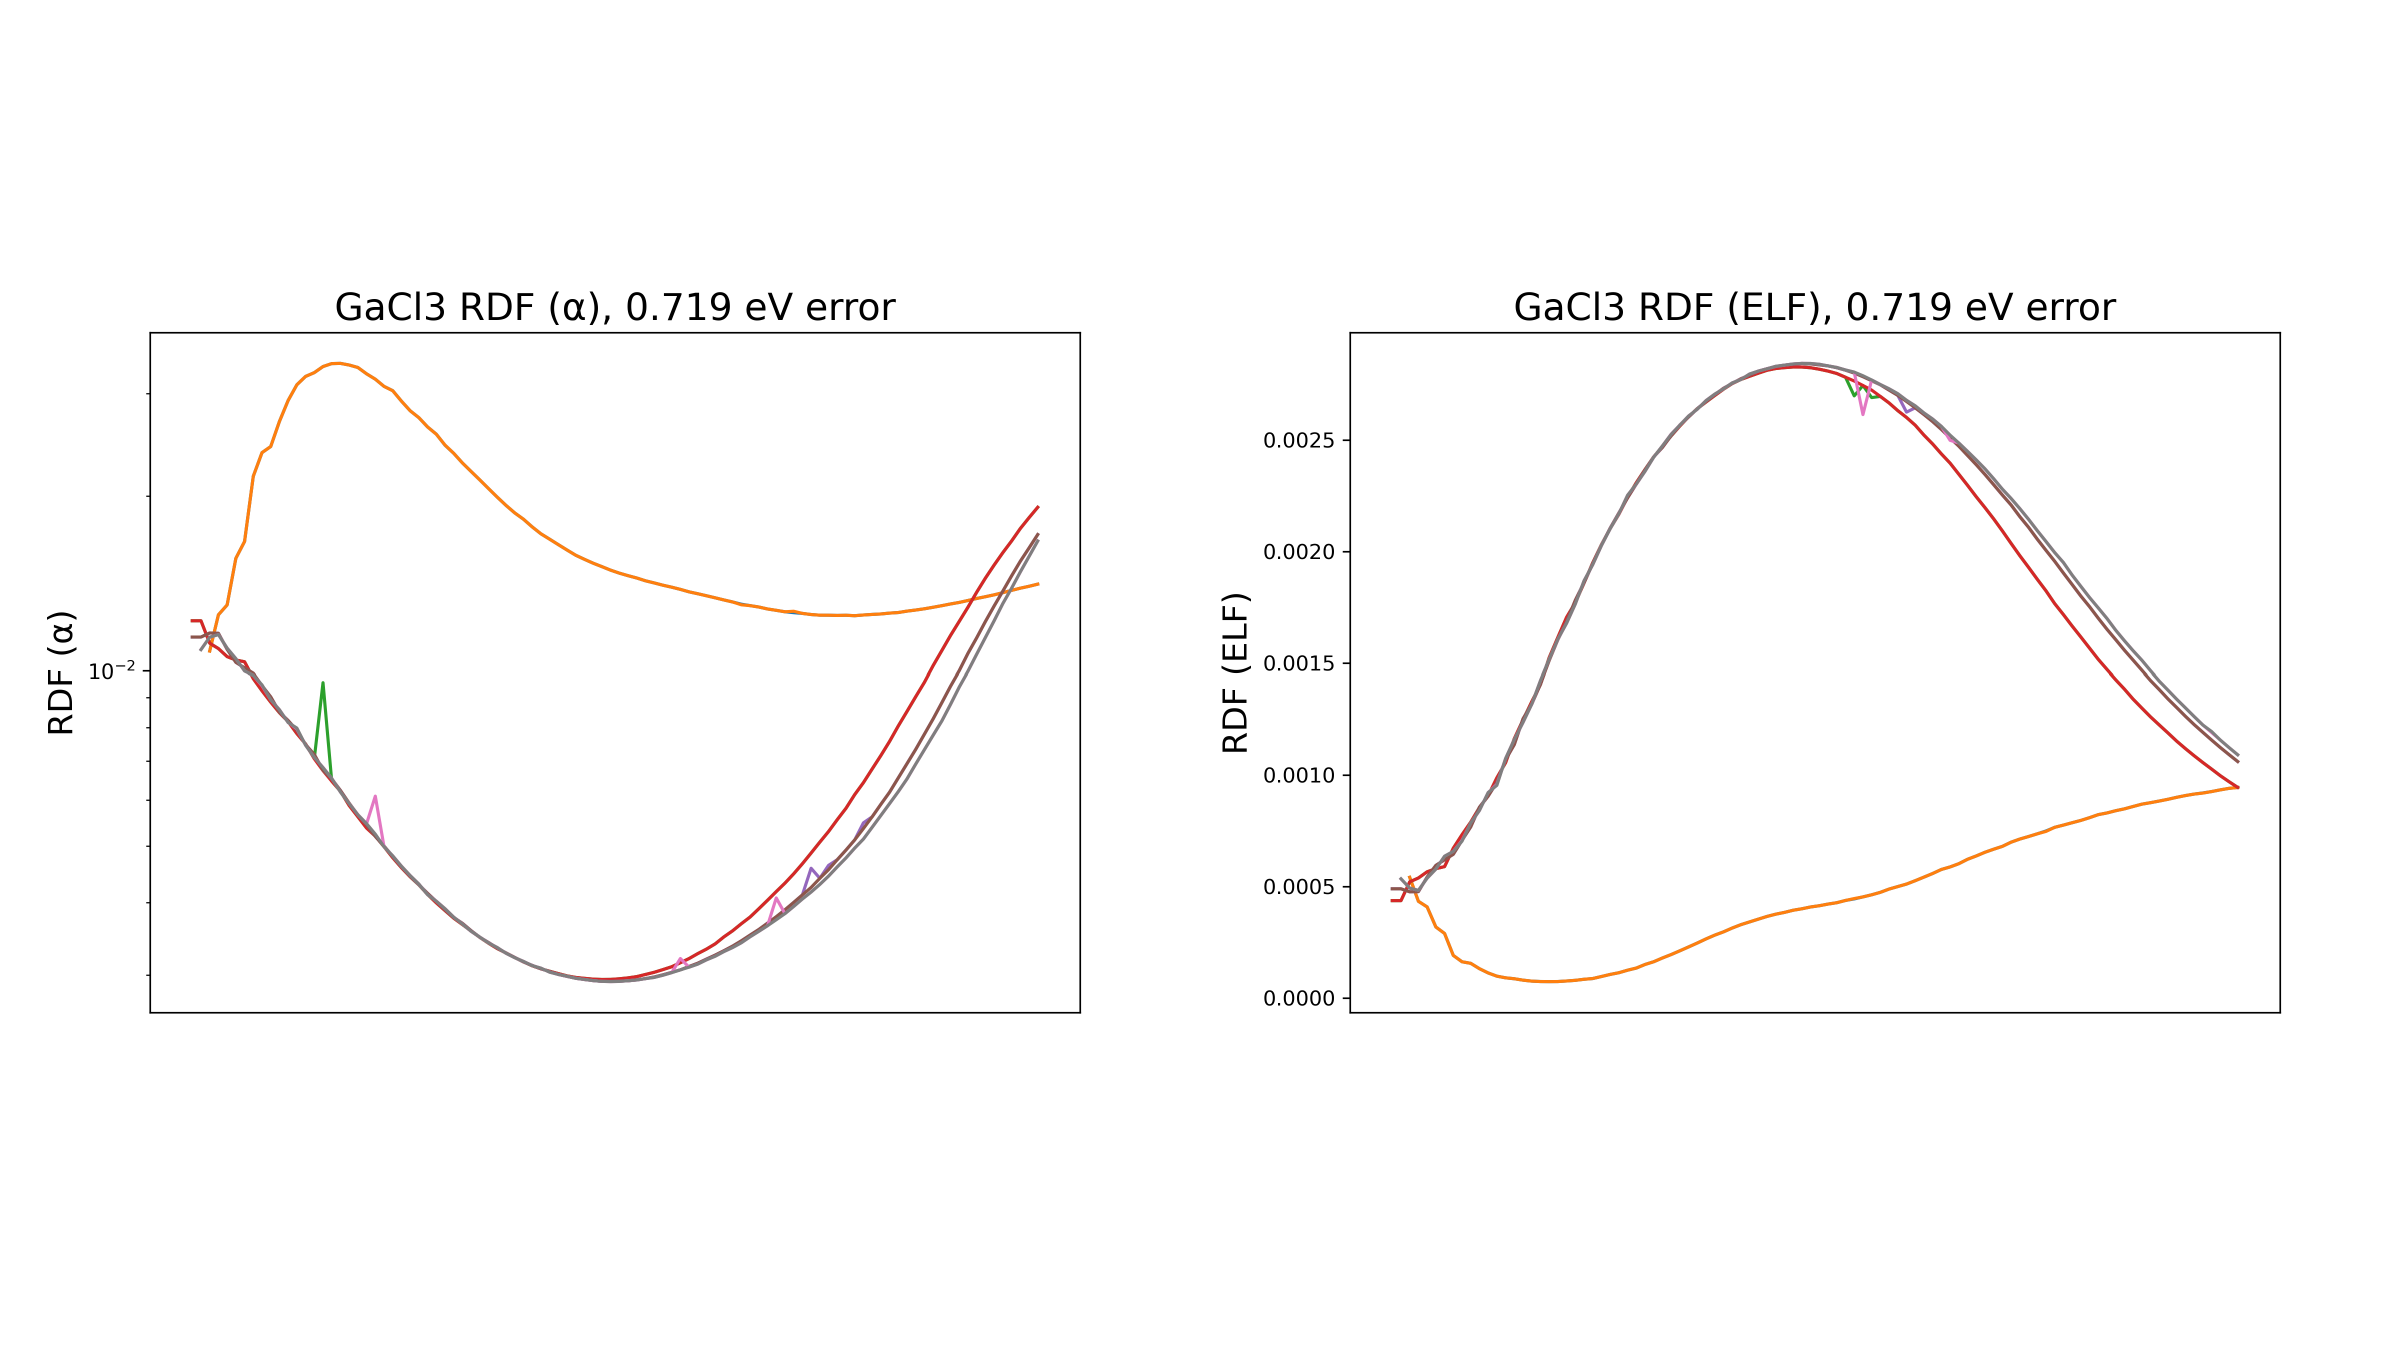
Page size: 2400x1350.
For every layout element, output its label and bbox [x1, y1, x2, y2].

picture [0, 224, 2400, 1126]
